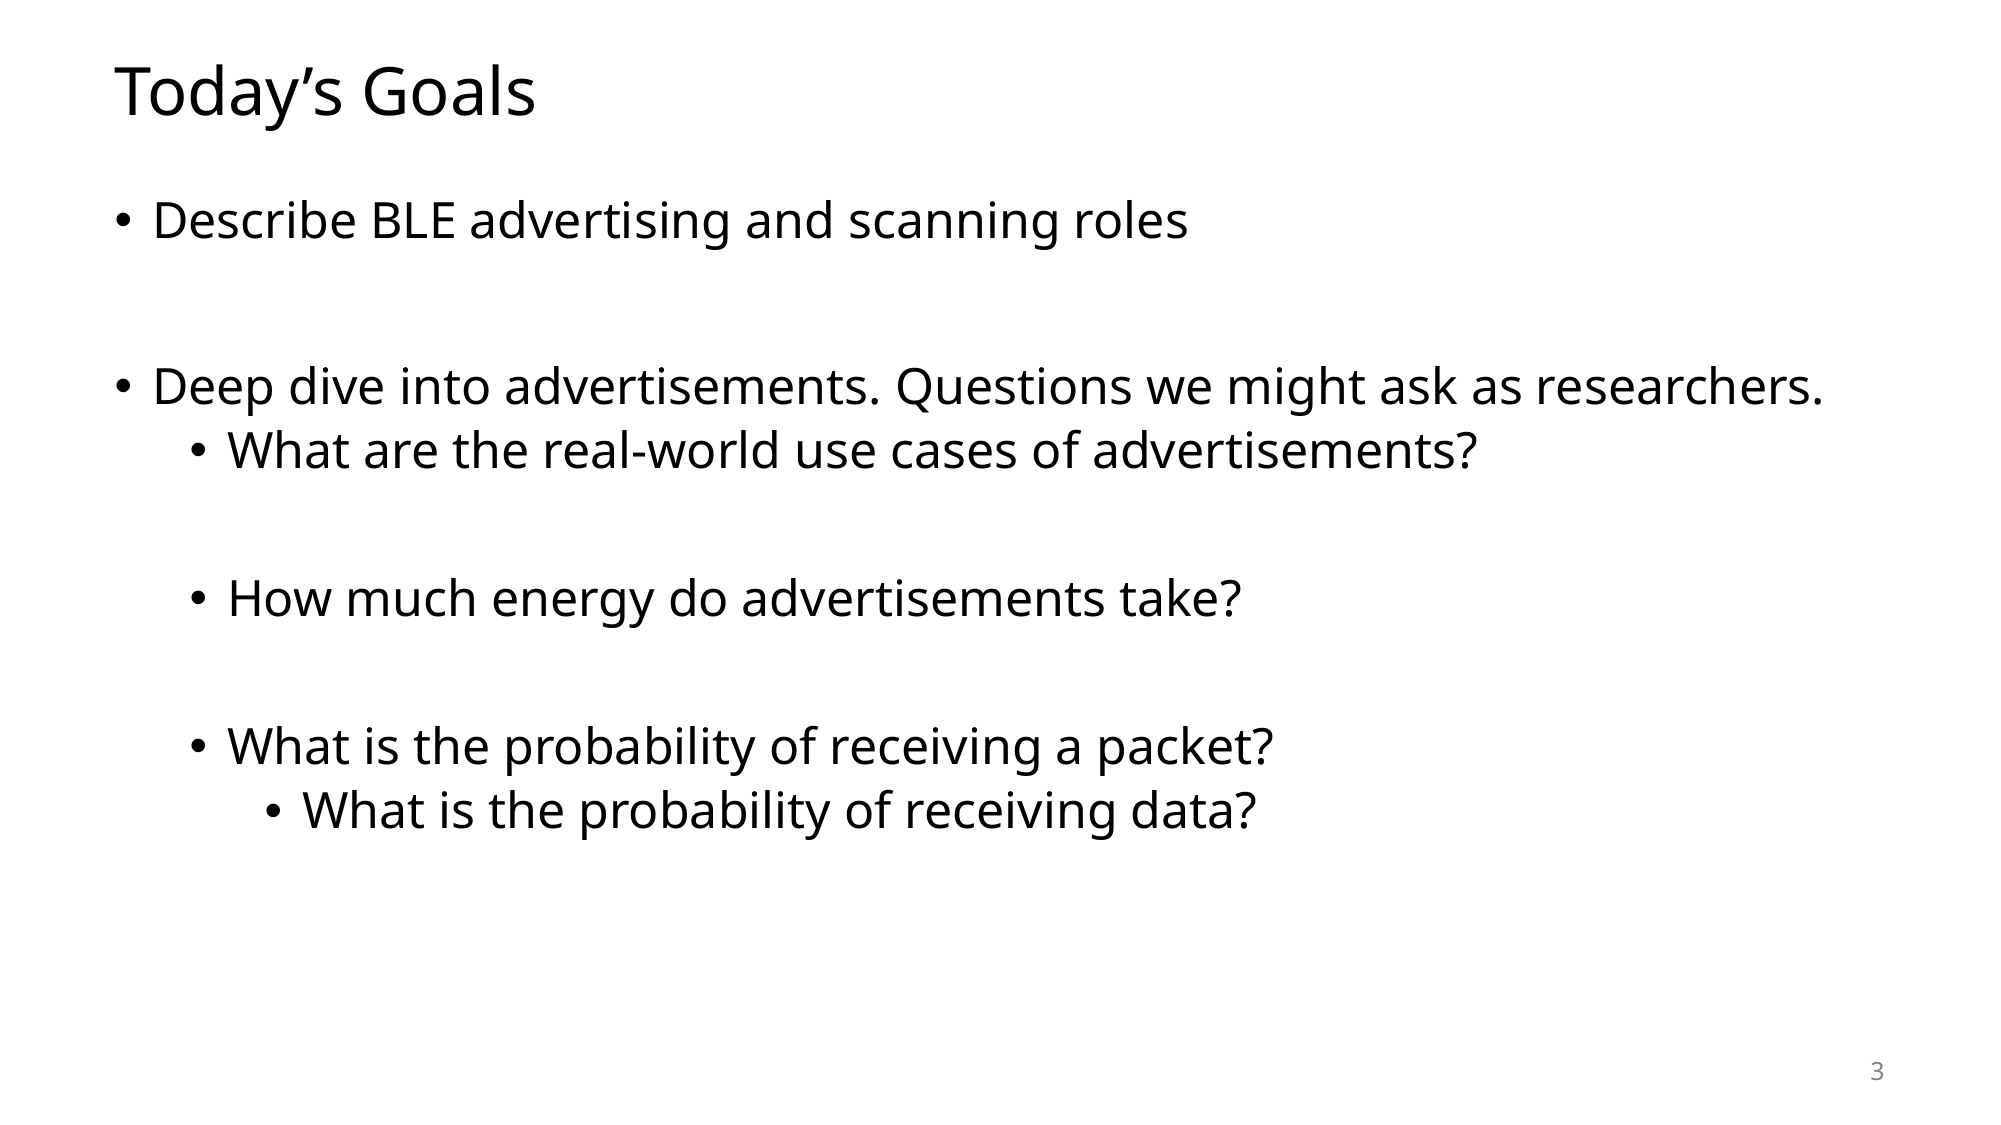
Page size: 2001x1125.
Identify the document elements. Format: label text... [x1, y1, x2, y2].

slide_number 3 [1749, 1042, 1900, 1103]
list Describe BLE advertising and scanning roles Deep dive into advertisements. Questions we might ask as researchers. What are the real-world use cases of advertisements? How much energy do advertisements take? What is the probability of receiving a packet? What is the probability of receiving data? [99, 187, 1900, 1013]
title Today’s Goals [99, 37, 1900, 150]
